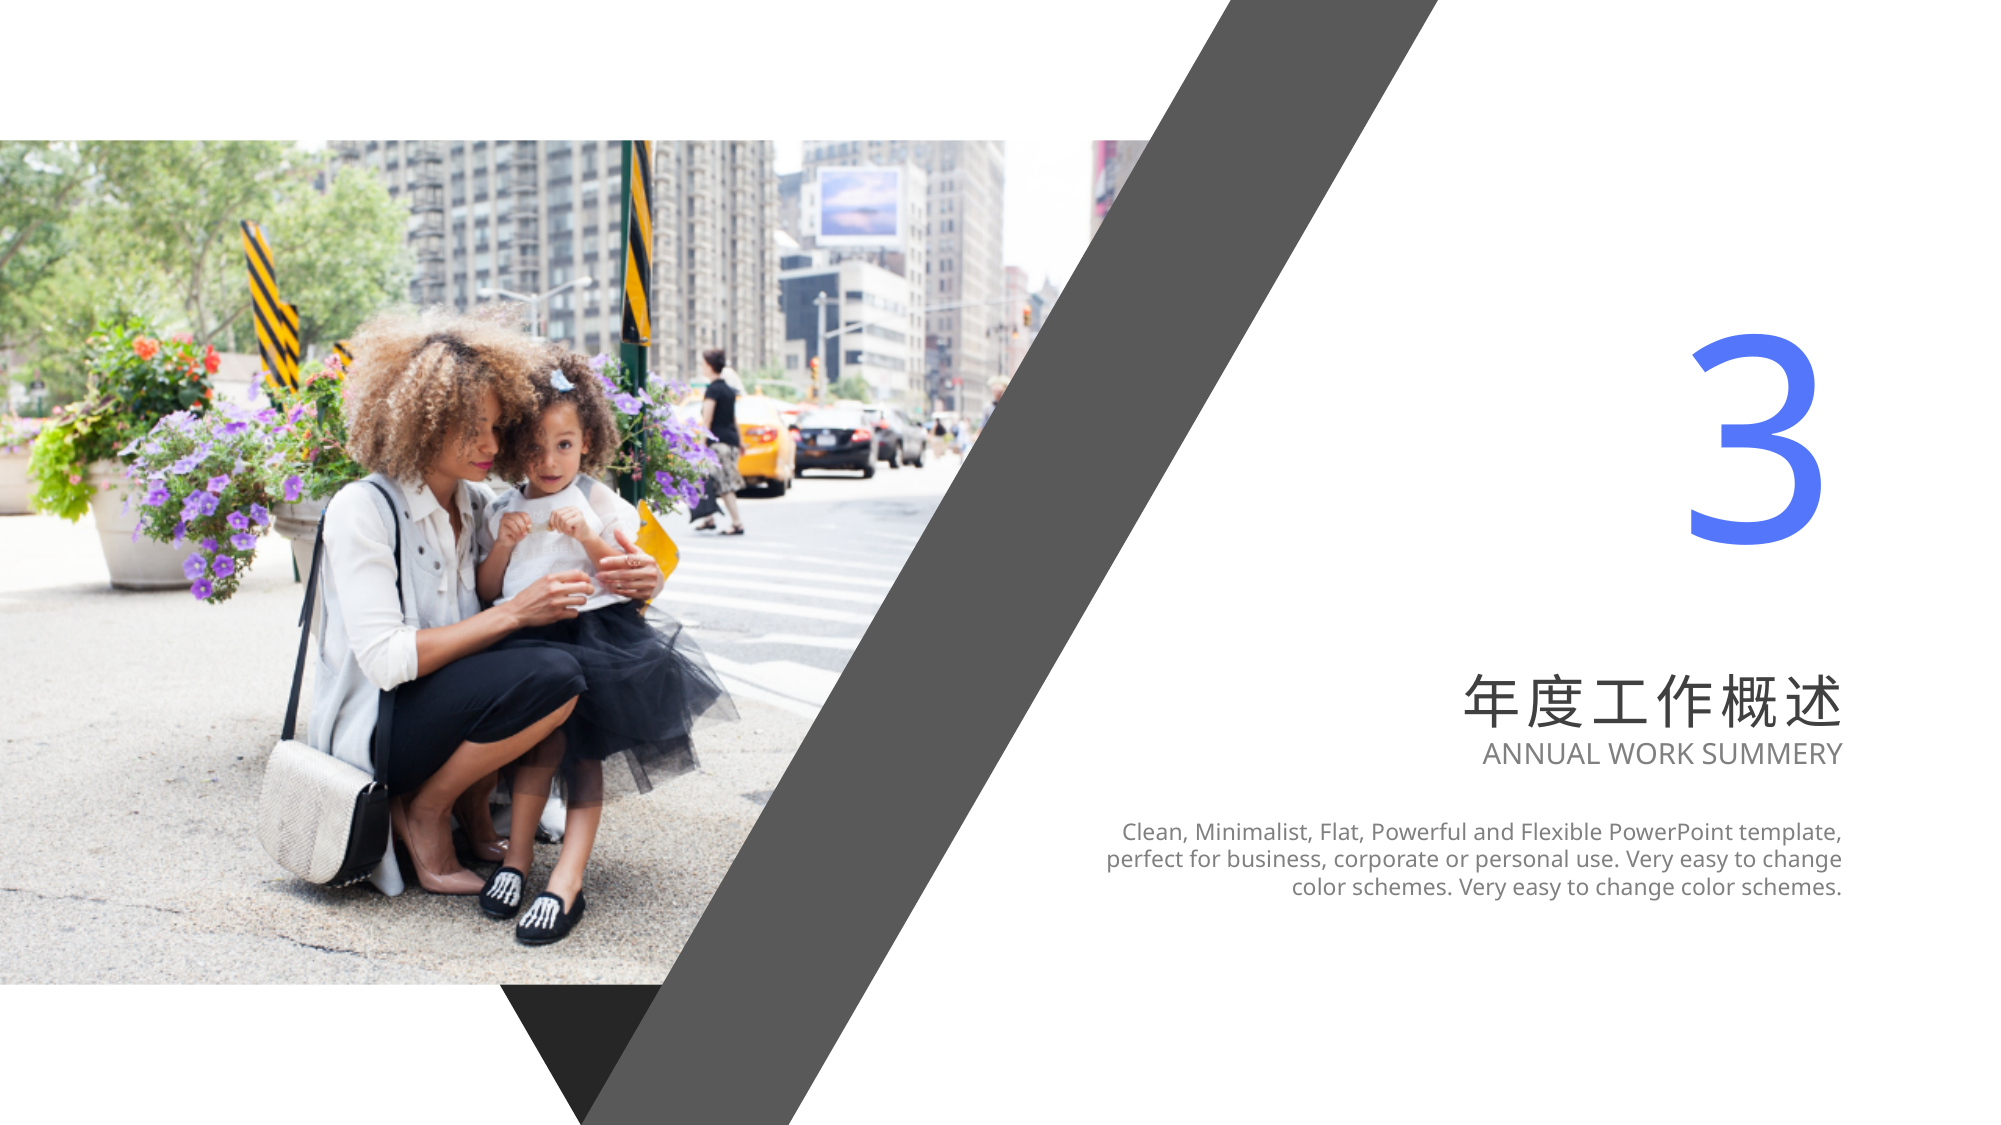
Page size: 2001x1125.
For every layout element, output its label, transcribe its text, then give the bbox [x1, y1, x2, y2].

text_box 3 [1492, 247, 1858, 608]
text_box [0, 139, 499, 986]
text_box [1439, 658, 1858, 909]
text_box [499, 0, 1439, 1125]
